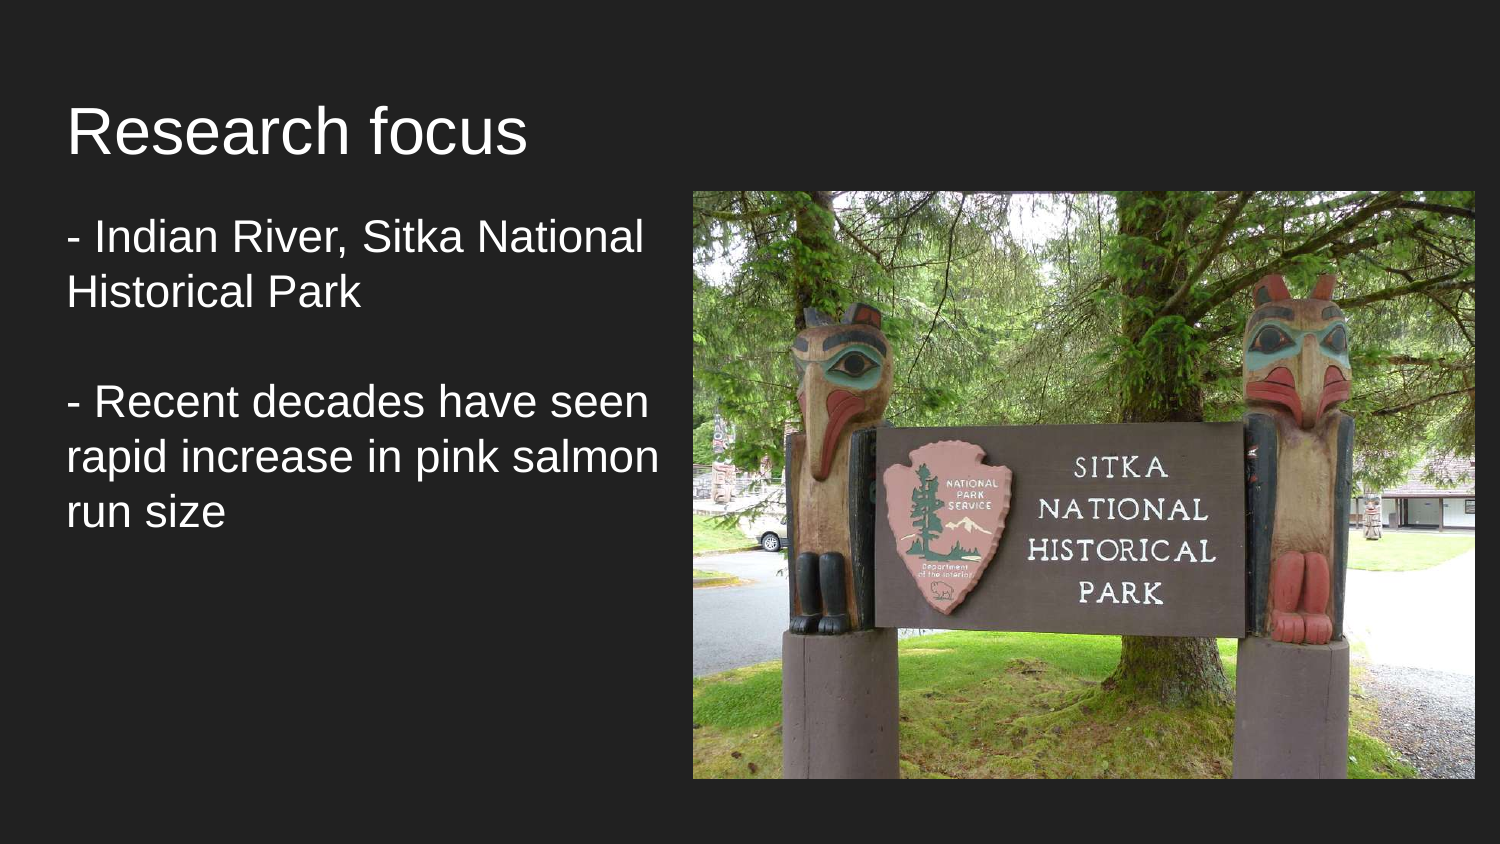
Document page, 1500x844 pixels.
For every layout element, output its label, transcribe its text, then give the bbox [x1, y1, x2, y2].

picture [692, 93, 1476, 844]
title Research focus [51, 72, 1449, 167]
list - Indian River, Sitka National Historical Park - Recent decades have seen rapid increase in pink salmon run size [51, 191, 694, 844]
